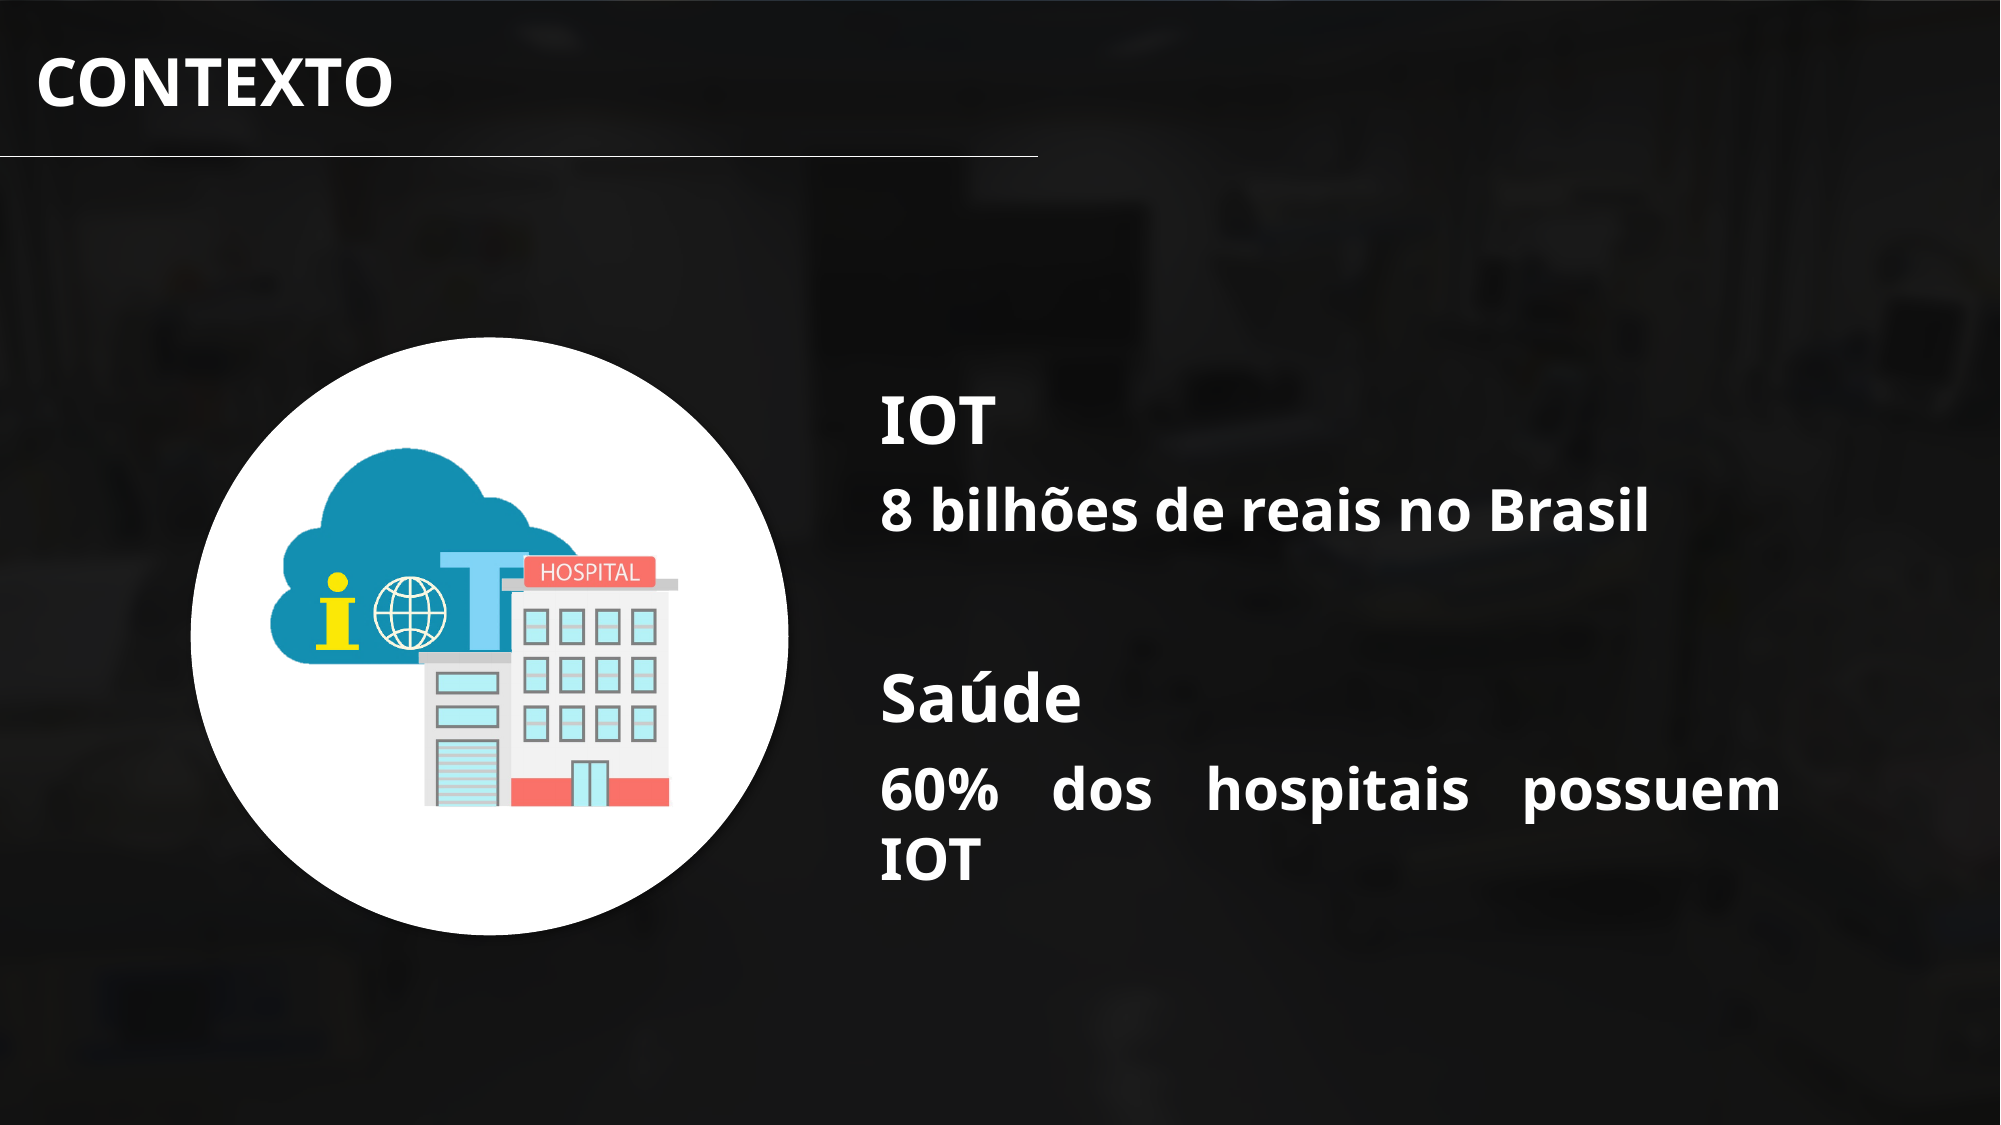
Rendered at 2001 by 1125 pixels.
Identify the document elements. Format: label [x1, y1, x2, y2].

picture [0, 0, 2000, 1125]
text_box [190, 337, 789, 936]
